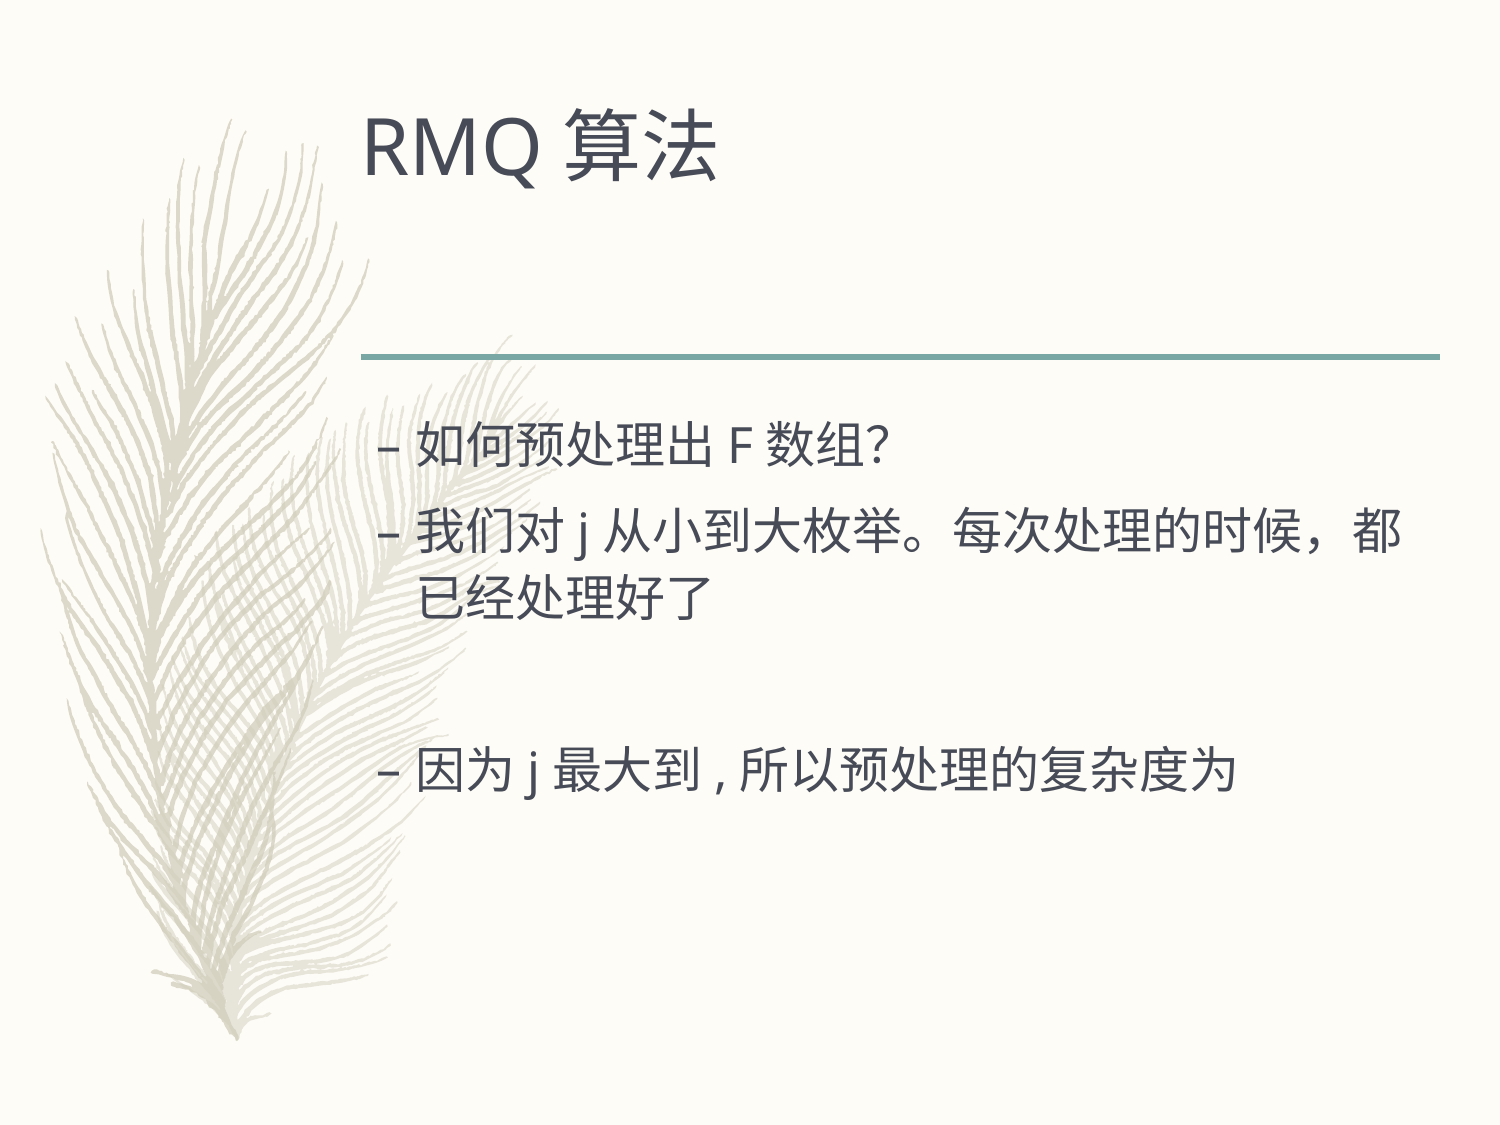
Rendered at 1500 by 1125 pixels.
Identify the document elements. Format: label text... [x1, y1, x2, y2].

title RMQ算法 [345, 93, 1440, 350]
